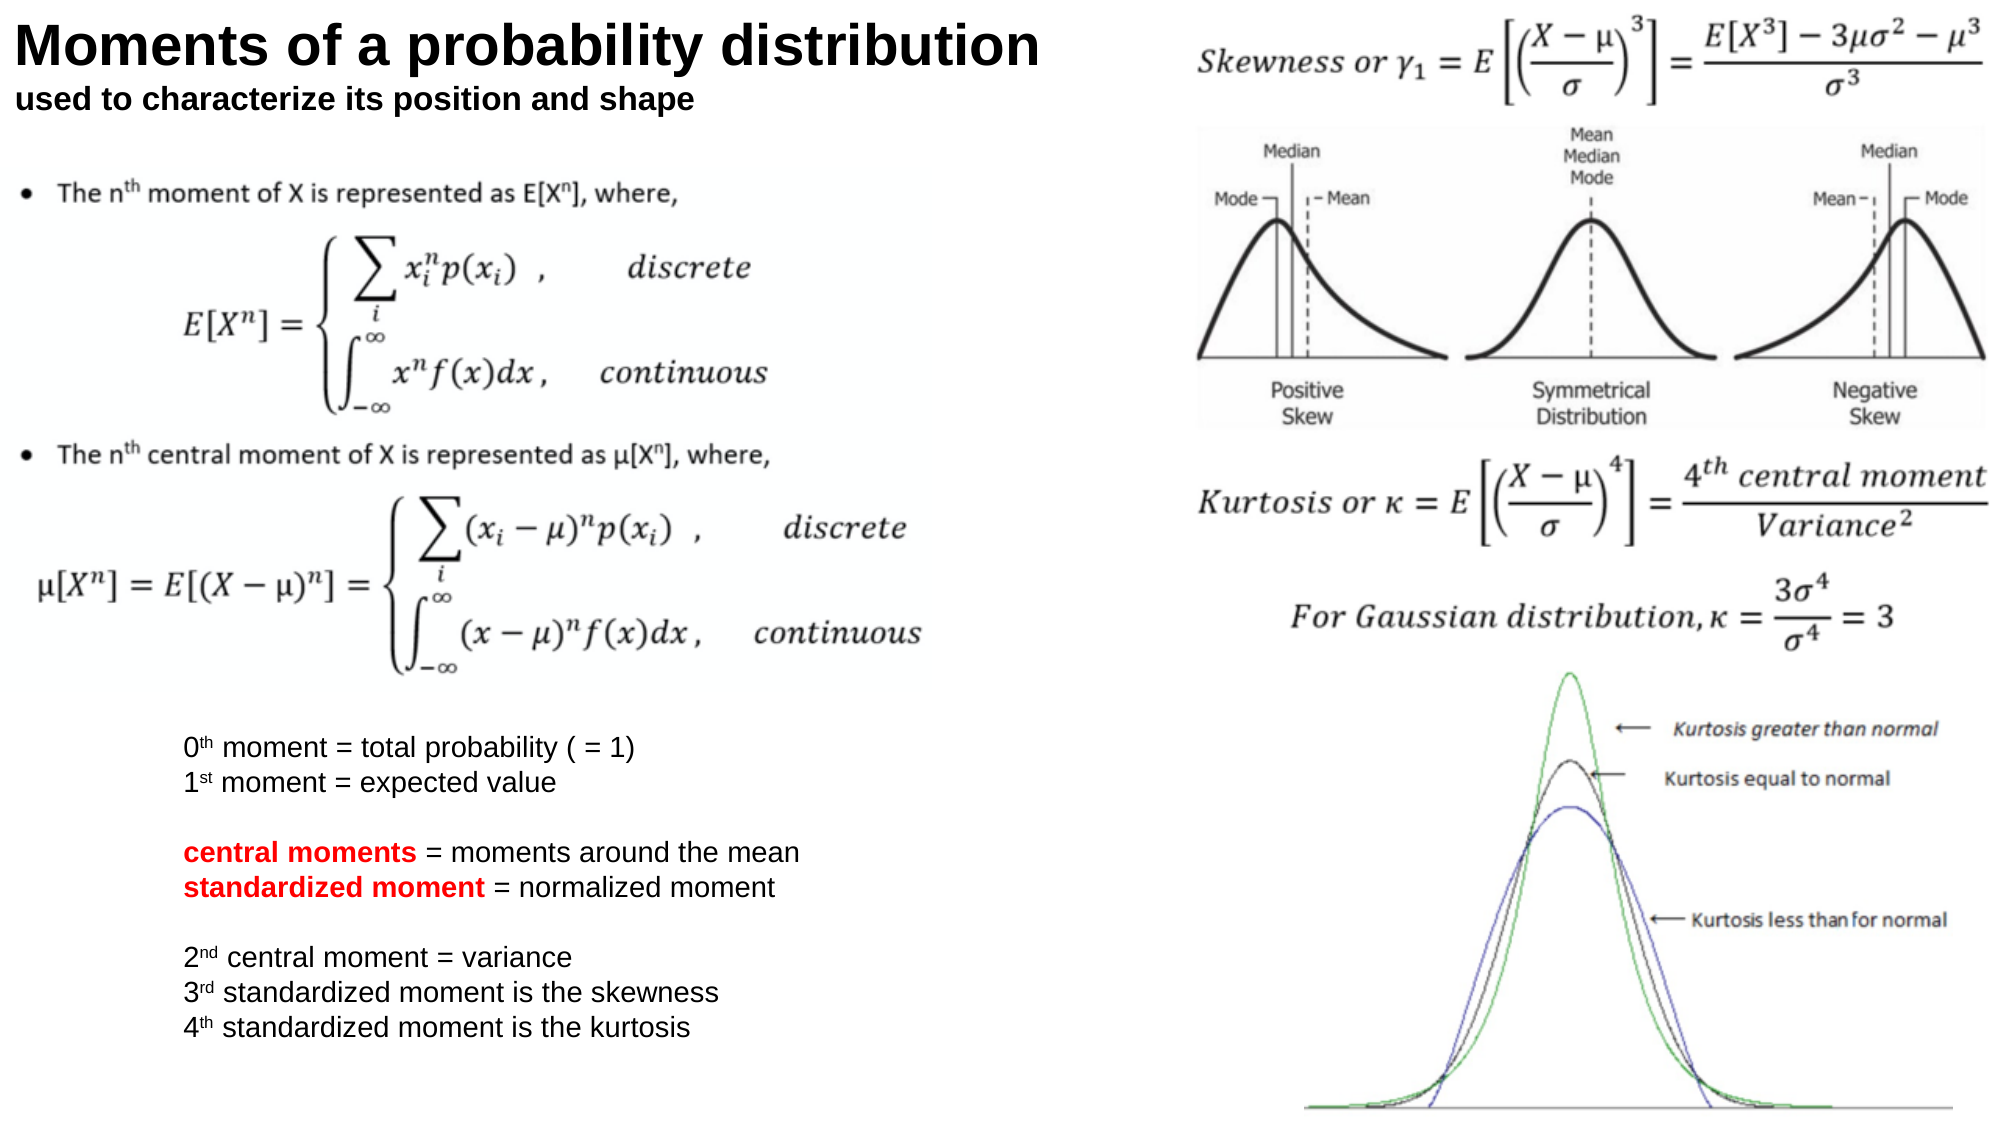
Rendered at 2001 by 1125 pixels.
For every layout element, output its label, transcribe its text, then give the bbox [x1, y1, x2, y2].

text_box Moments of a probability distribution used to characterize its position and shape [0, 0, 1125, 125]
text_box 0th moment = total probability ( = 1) 1st moment = expected value central moments = moments around the mean standardized moment = normalized moment 2nd central moment = variance 3rd standardized moment is the skewness 4th standardized moment is the kurtosis [168, 721, 968, 1051]
picture [1193, 447, 2000, 1123]
picture [0, 166, 932, 692]
picture [1193, 8, 1991, 114]
picture [1193, 120, 1990, 434]
